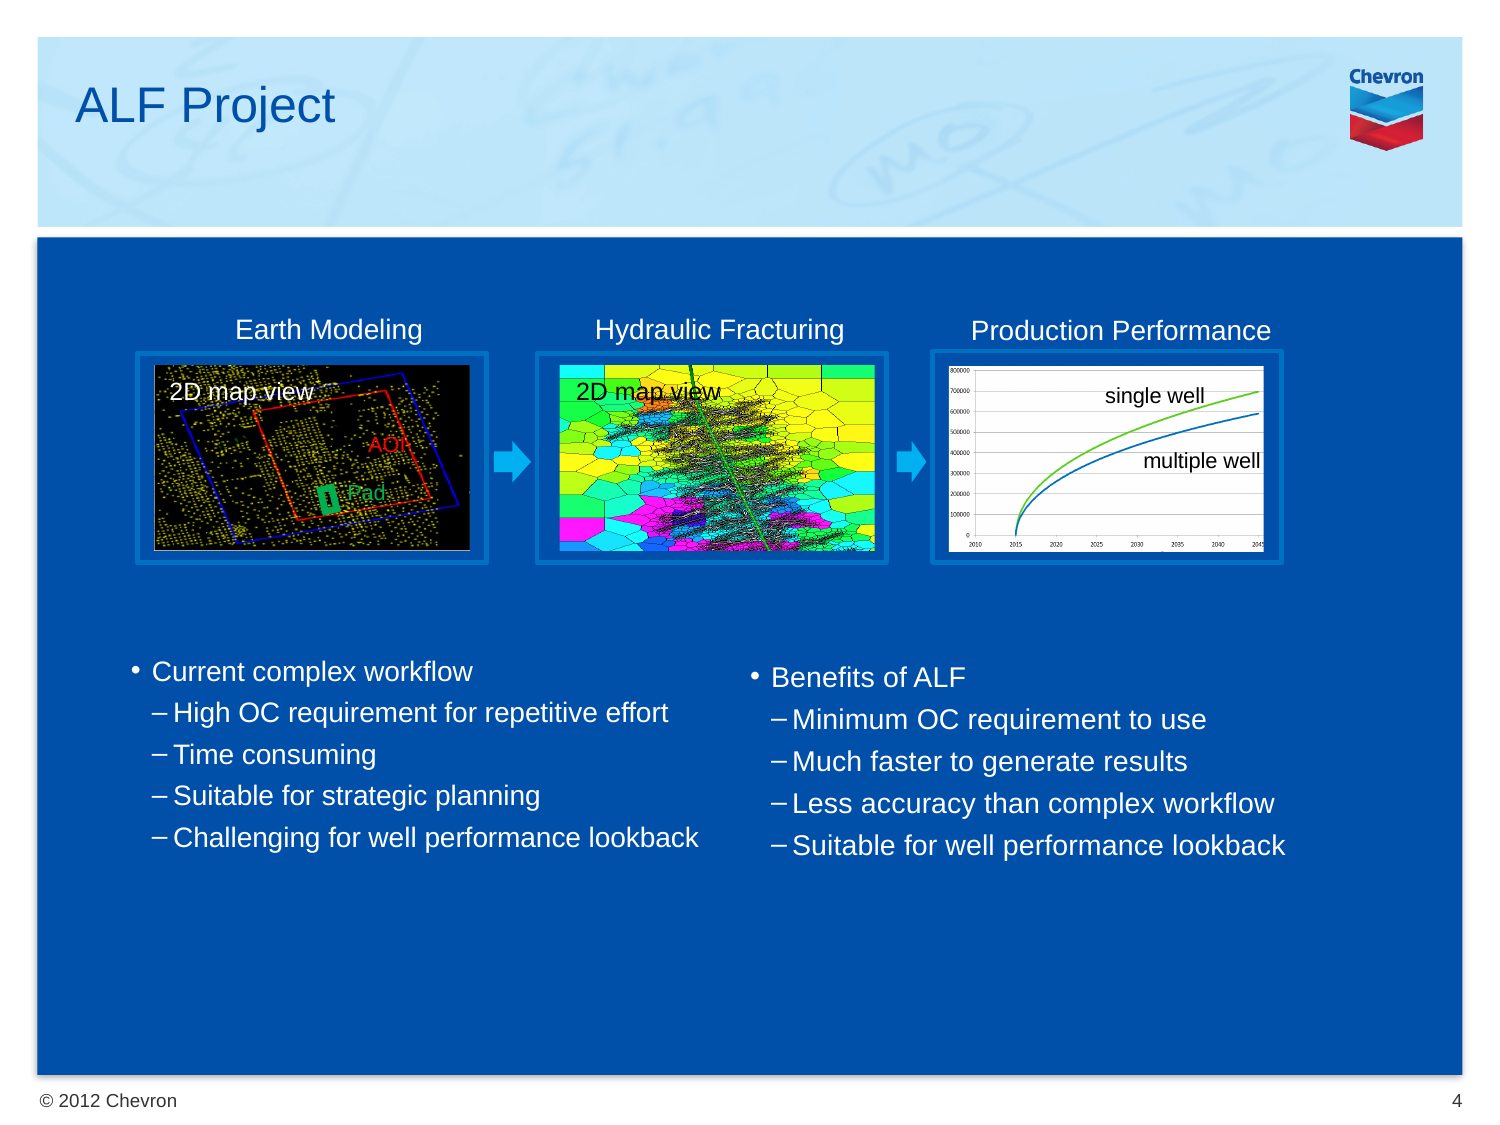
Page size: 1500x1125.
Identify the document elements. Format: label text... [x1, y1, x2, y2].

picture [559, 364, 875, 552]
picture [37, 37, 1463, 227]
text_box Earth Modeling [220, 304, 438, 353]
text_box Production Performance [956, 305, 1287, 354]
picture [948, 366, 1264, 553]
text_box Benefits of ALF Minimum OC requirement to use Much faster to generate results Less accuracy than complex workflow Suitable for well performance lookback [750, 658, 1451, 850]
text_box Current complex workflow High OC requirement for repetitive effort Time consuming Suitable for strategic planning Challenging for well performance lookback [130, 653, 783, 863]
slide_number 4 [1376, 1088, 1463, 1125]
text_box [932, 351, 1282, 563]
text_box [896, 441, 927, 483]
text_box [137, 353, 487, 563]
title ALF Project [75, 72, 1325, 200]
text_box [493, 441, 532, 483]
text_box Hydraulic Fracturing [580, 304, 860, 353]
text_box [537, 353, 887, 563]
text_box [154, 364, 470, 552]
